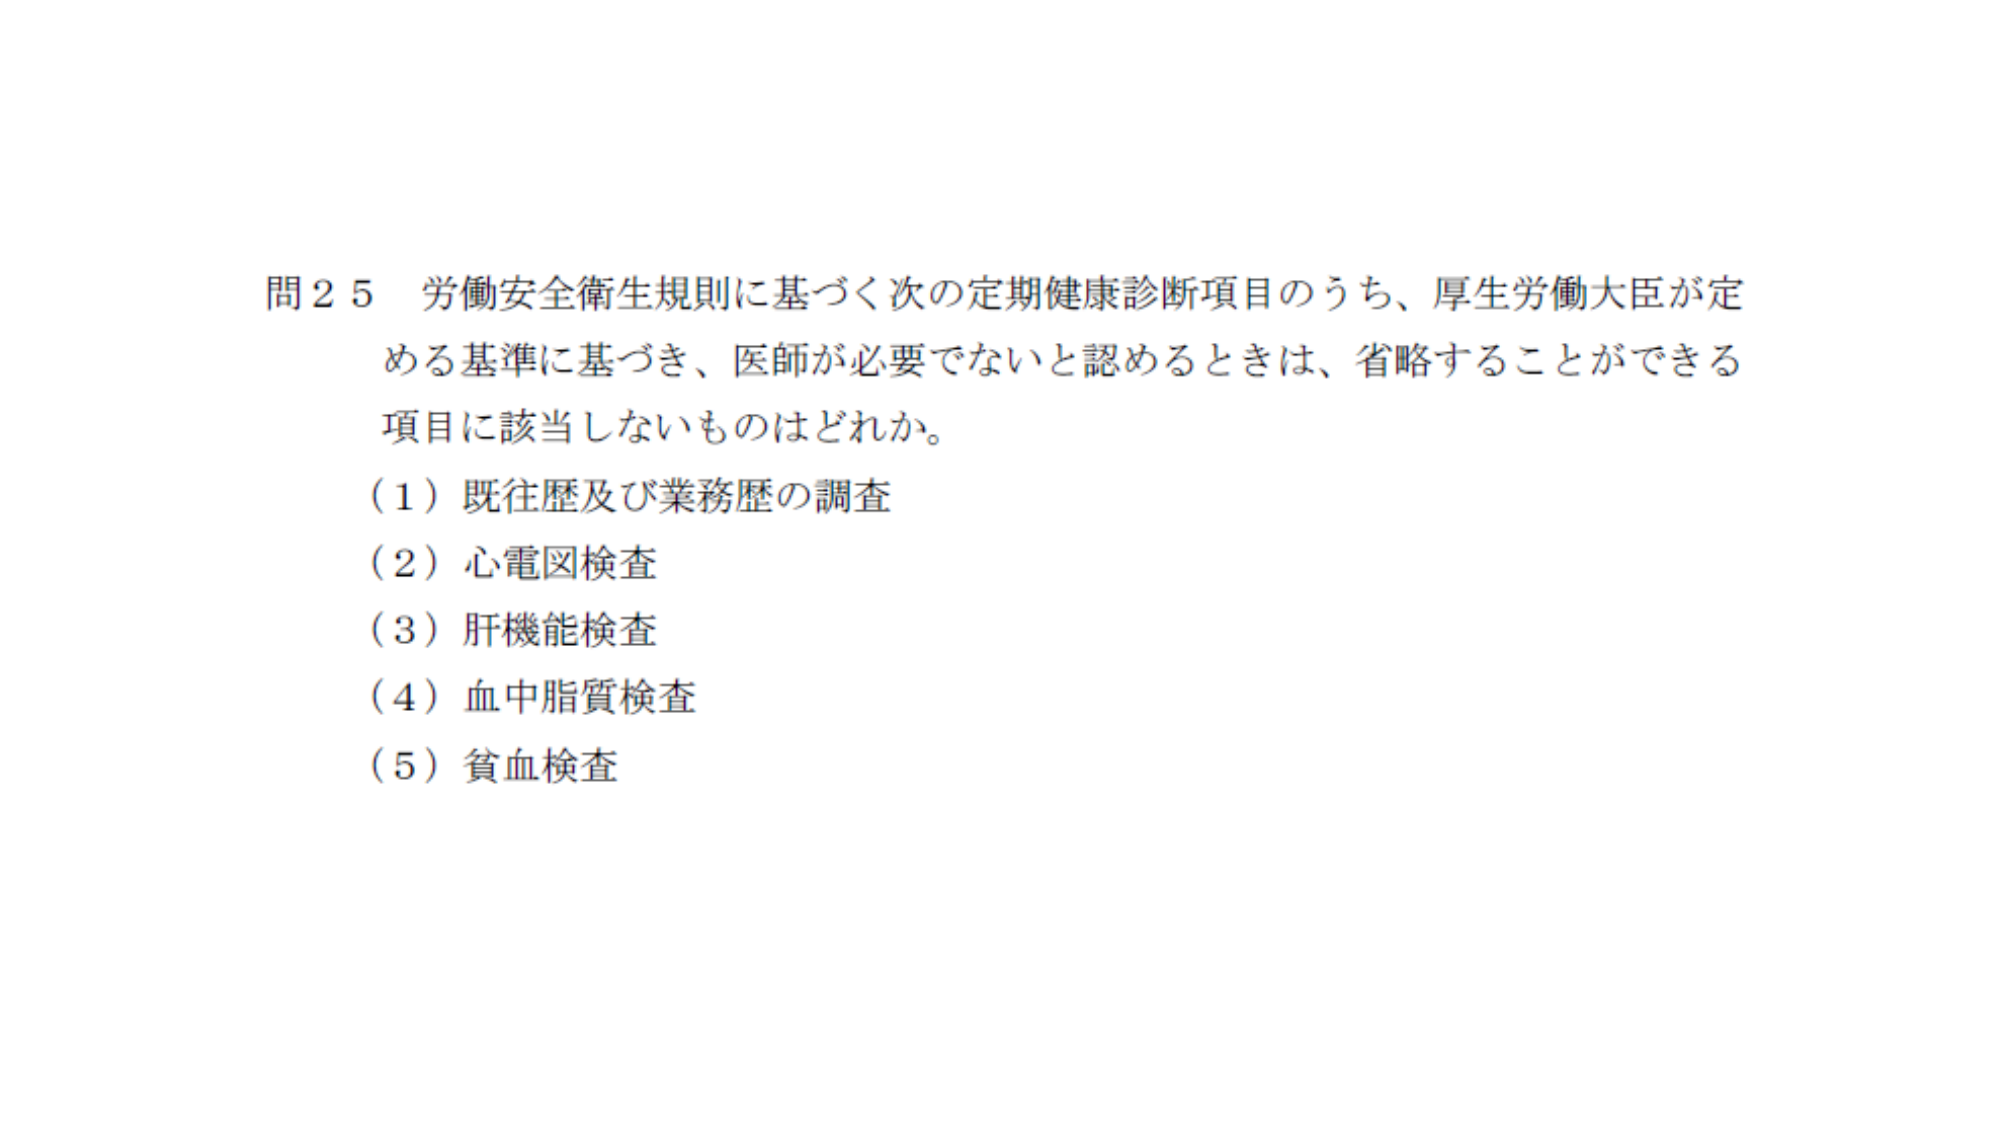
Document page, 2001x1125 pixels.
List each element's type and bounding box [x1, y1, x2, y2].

picture [247, 265, 1753, 800]
